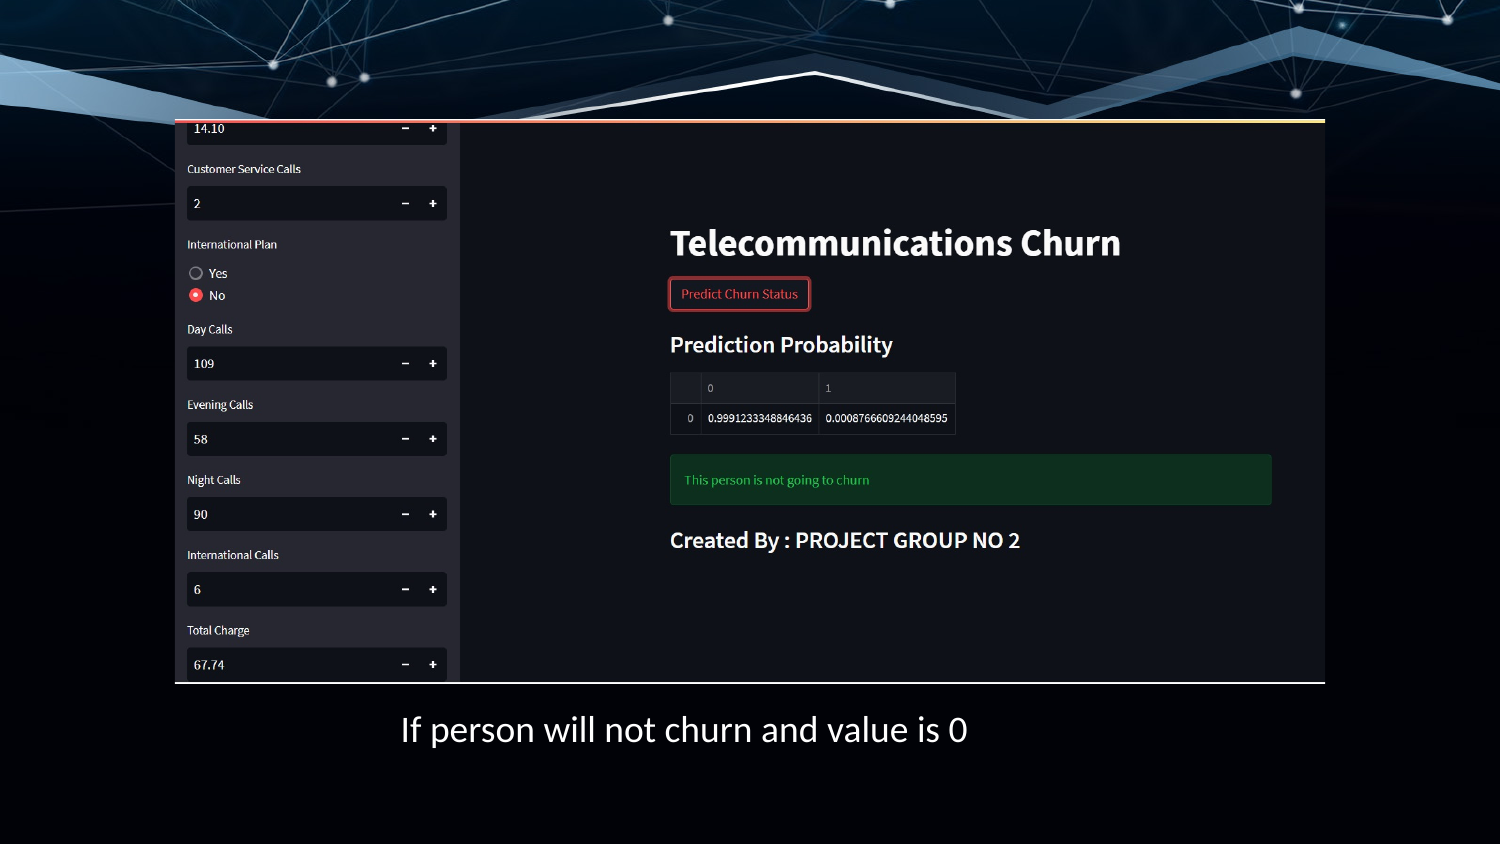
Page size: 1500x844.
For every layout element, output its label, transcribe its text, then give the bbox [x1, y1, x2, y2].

picture [0, 0, 1500, 844]
text_box If person will not churn and value is 0 [385, 697, 1145, 758]
